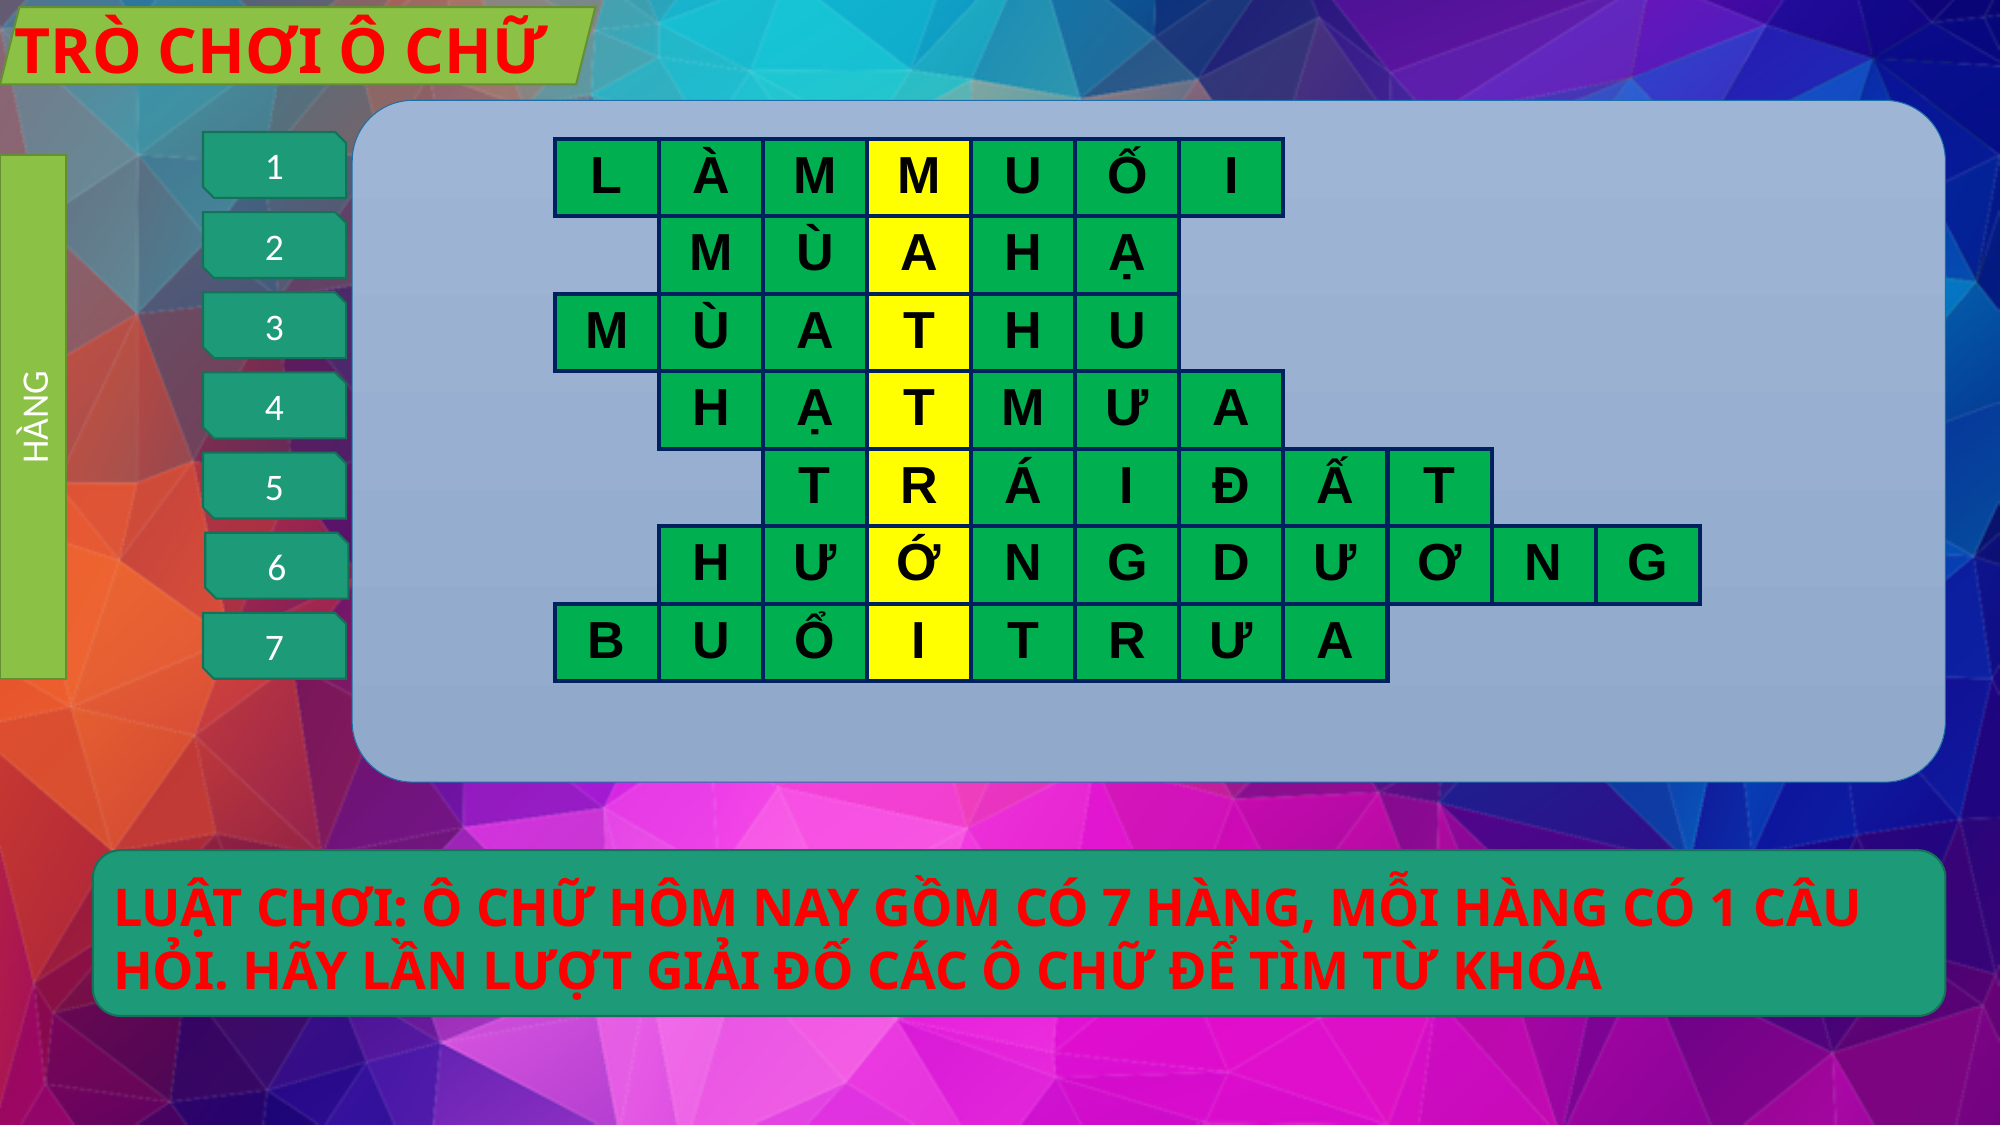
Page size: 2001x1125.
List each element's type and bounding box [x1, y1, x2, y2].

picture [0, 0, 2001, 1125]
text_box [0, 3, 744, 95]
text_box [92, 850, 1946, 1016]
